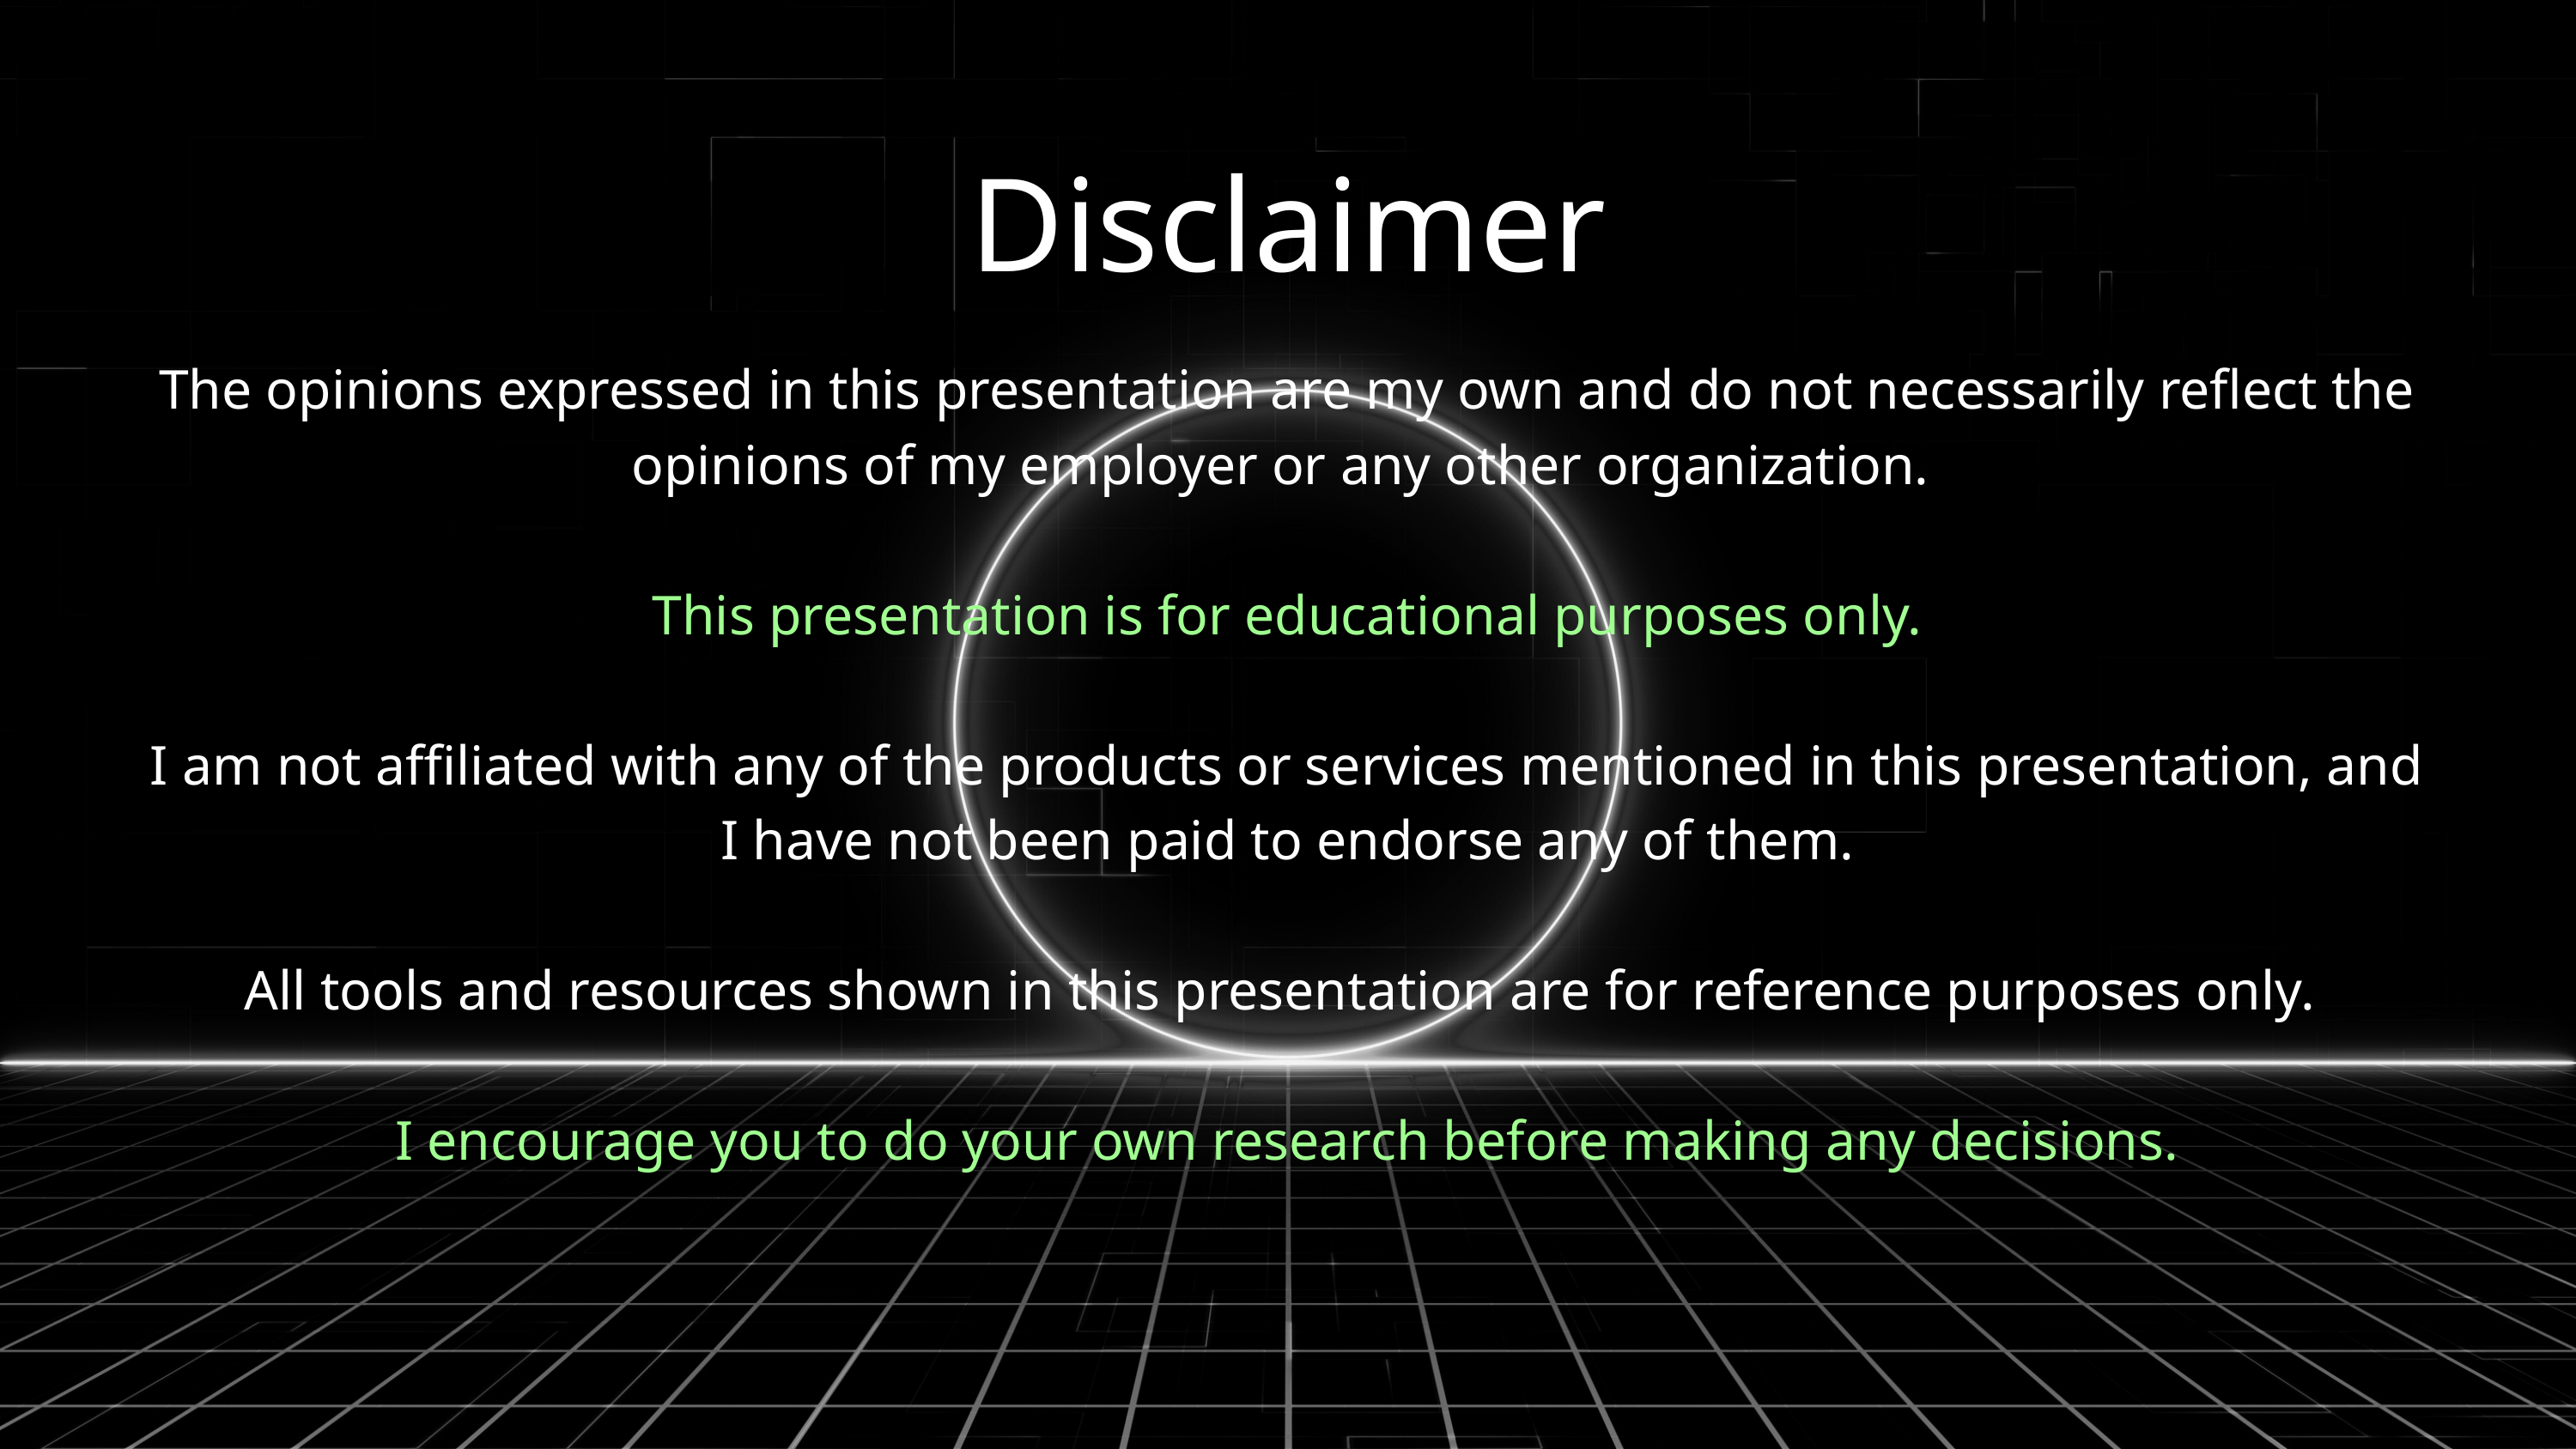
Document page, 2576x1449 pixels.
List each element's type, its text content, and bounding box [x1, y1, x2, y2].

text_box The opinions expressed in this presentation are my own and do not necessarily reflect the opinions of my employer or any other organization. This presentation is for educational purposes only. I am not affiliated with any of the products or services mentioned in this presentation, and I have not been paid to endorse any of them. All tools and resources shown in this presentation are for reference purposes only. I encourage you to do your own research before making any decisions. [144, 344, 2432, 1172]
text_box [0, 0, 2576, 1449]
text_box Disclaimer [855, 151, 1721, 298]
